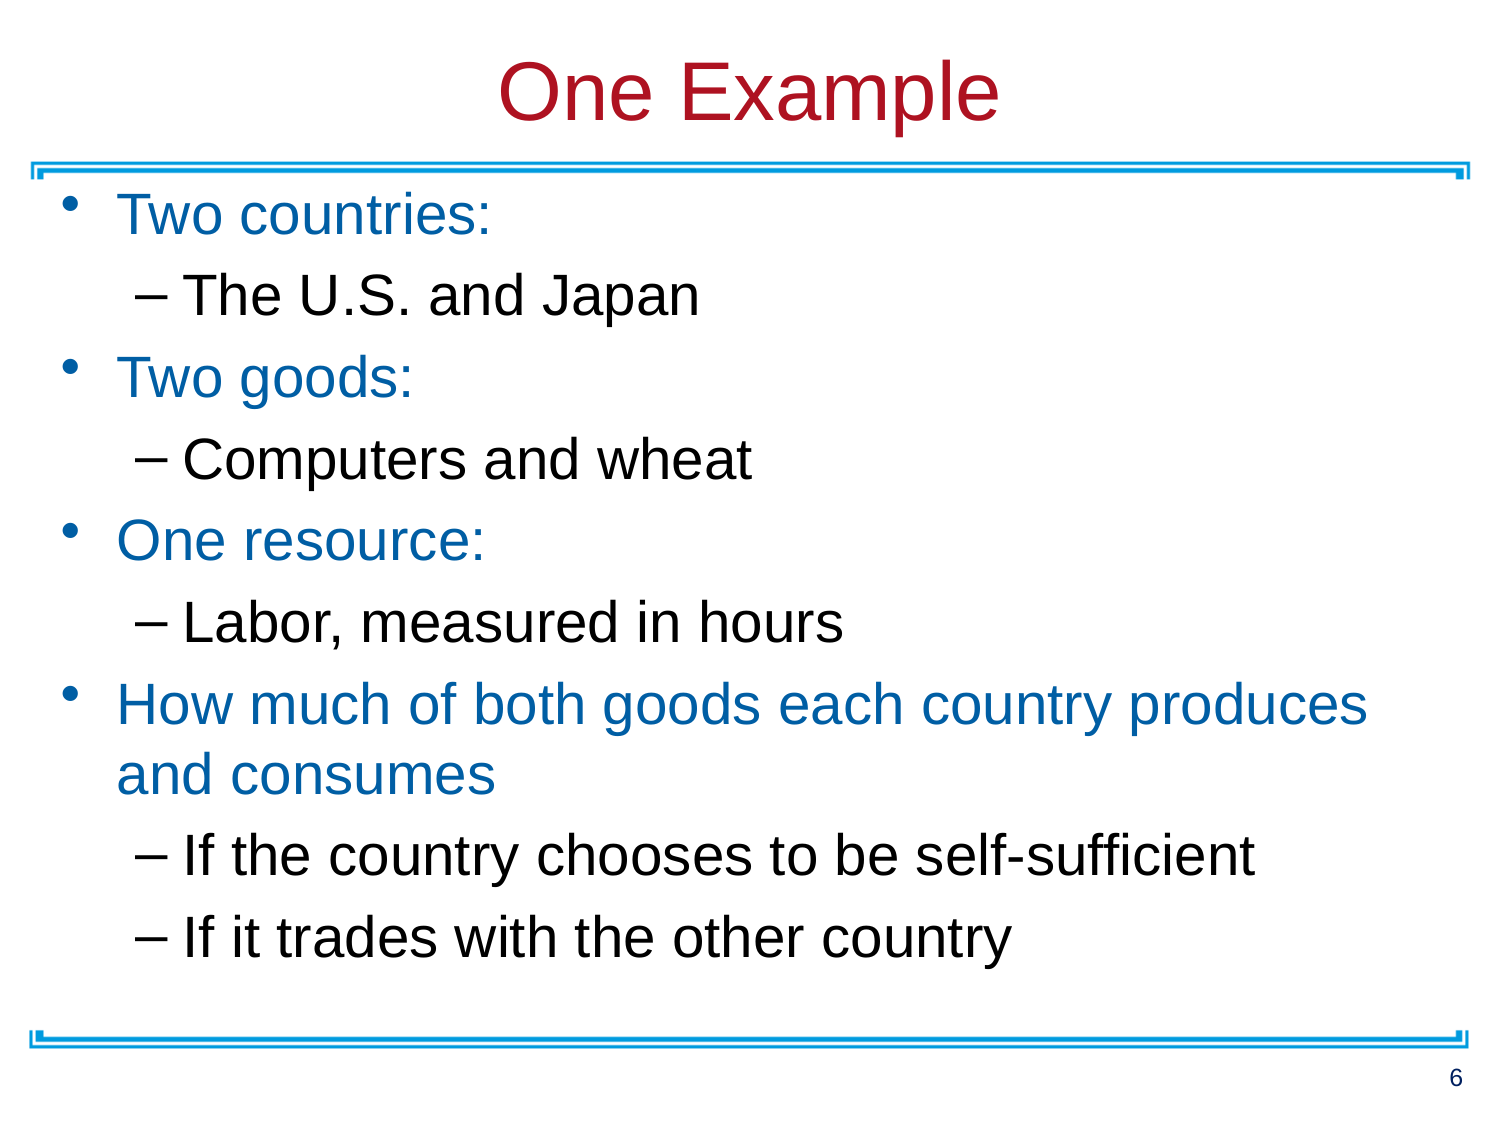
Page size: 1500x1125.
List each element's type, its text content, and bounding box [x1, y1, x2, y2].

list Two countries: The U.S. and Japan Two goods: Computers and wheat One resource: Labor, measured in hours How much of both goods each country produces and consumes If the country chooses to be self-sufficient If it trades with the other country [45, 168, 1455, 1058]
title One Example [0, 16, 1500, 158]
picture [1455, 1024, 1475, 1053]
slide_number 6 [1412, 1052, 1500, 1117]
picture [25, 1024, 45, 1057]
picture [25, 158, 1475, 186]
